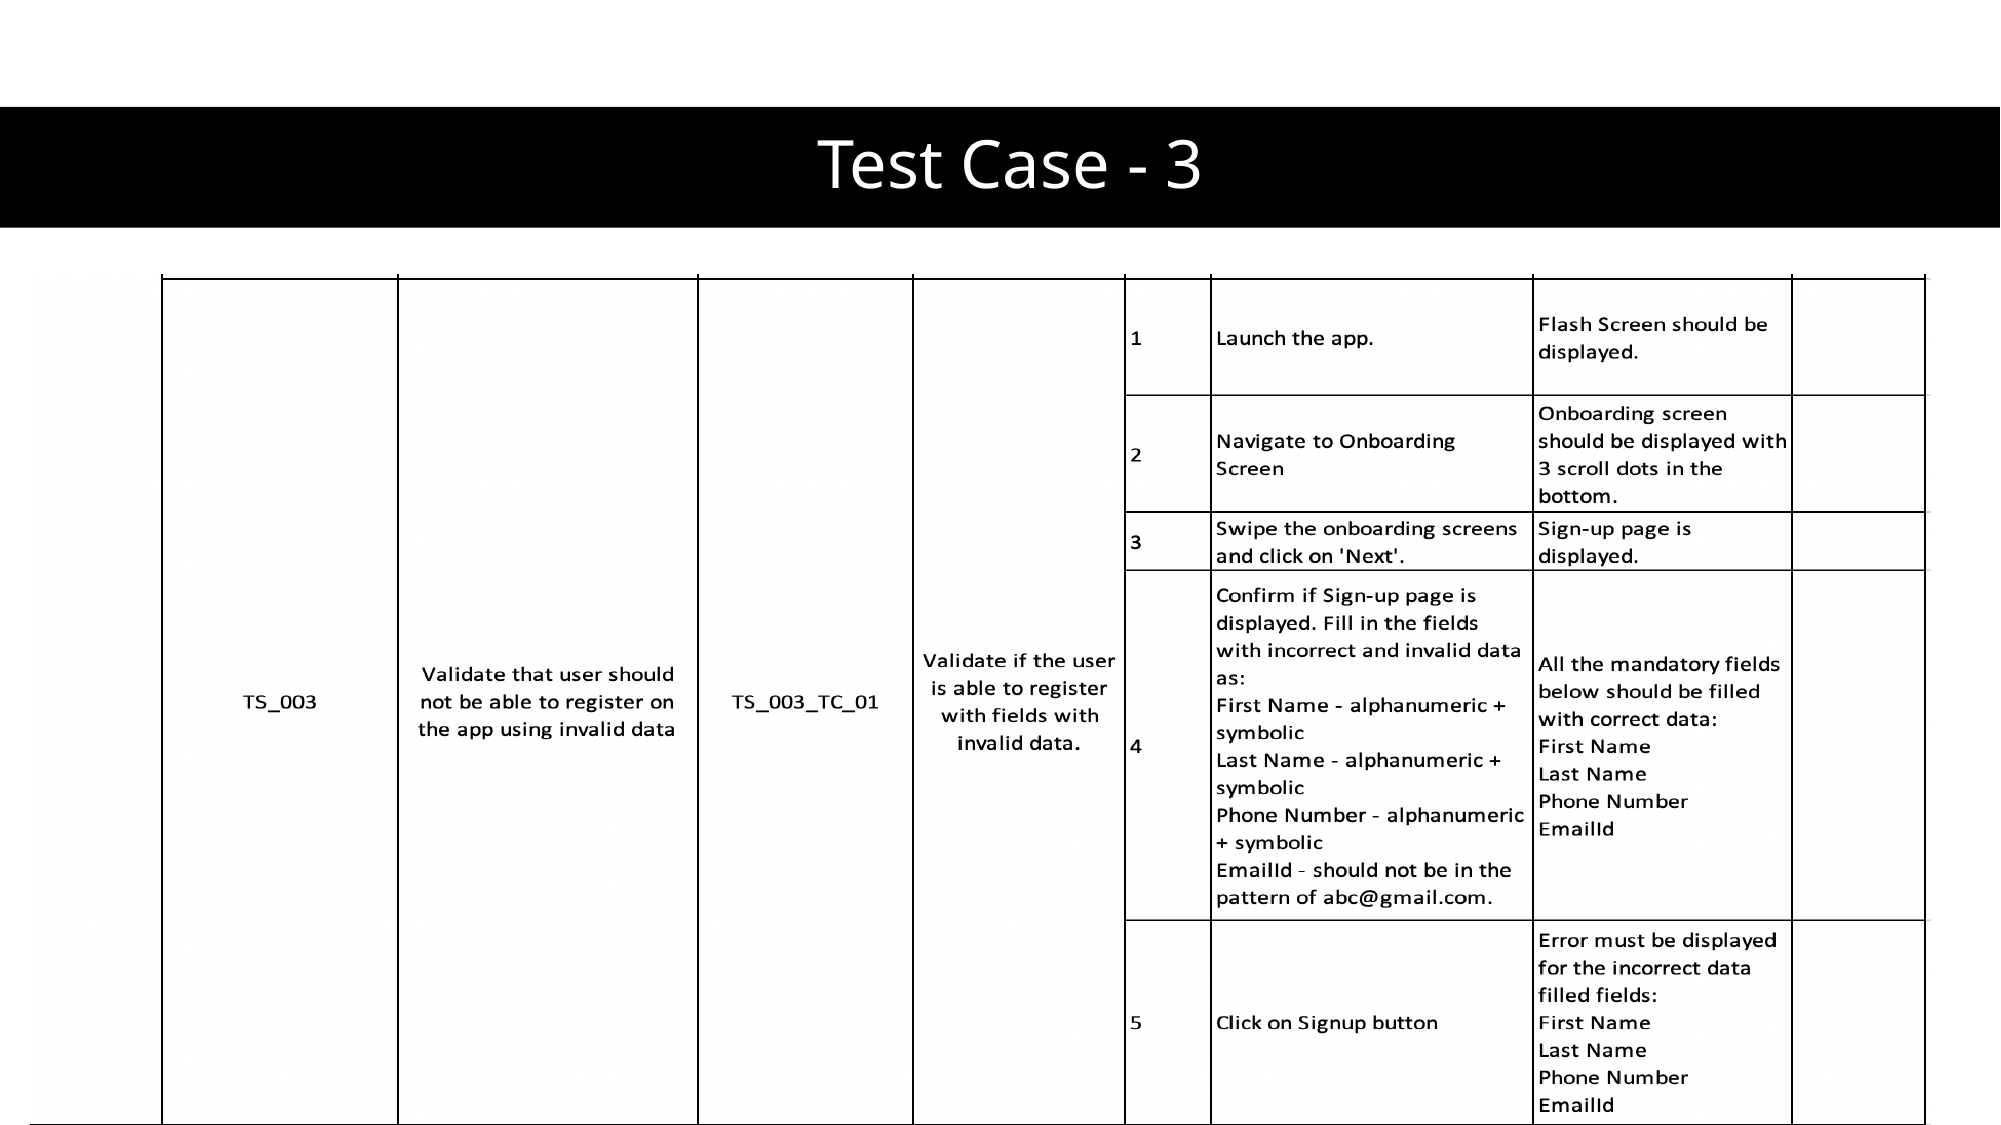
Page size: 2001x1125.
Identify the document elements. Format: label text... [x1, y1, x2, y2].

text_box [0, 106, 2000, 229]
picture [30, 274, 1931, 1125]
title Test Case - 3 [91, 105, 1931, 228]
